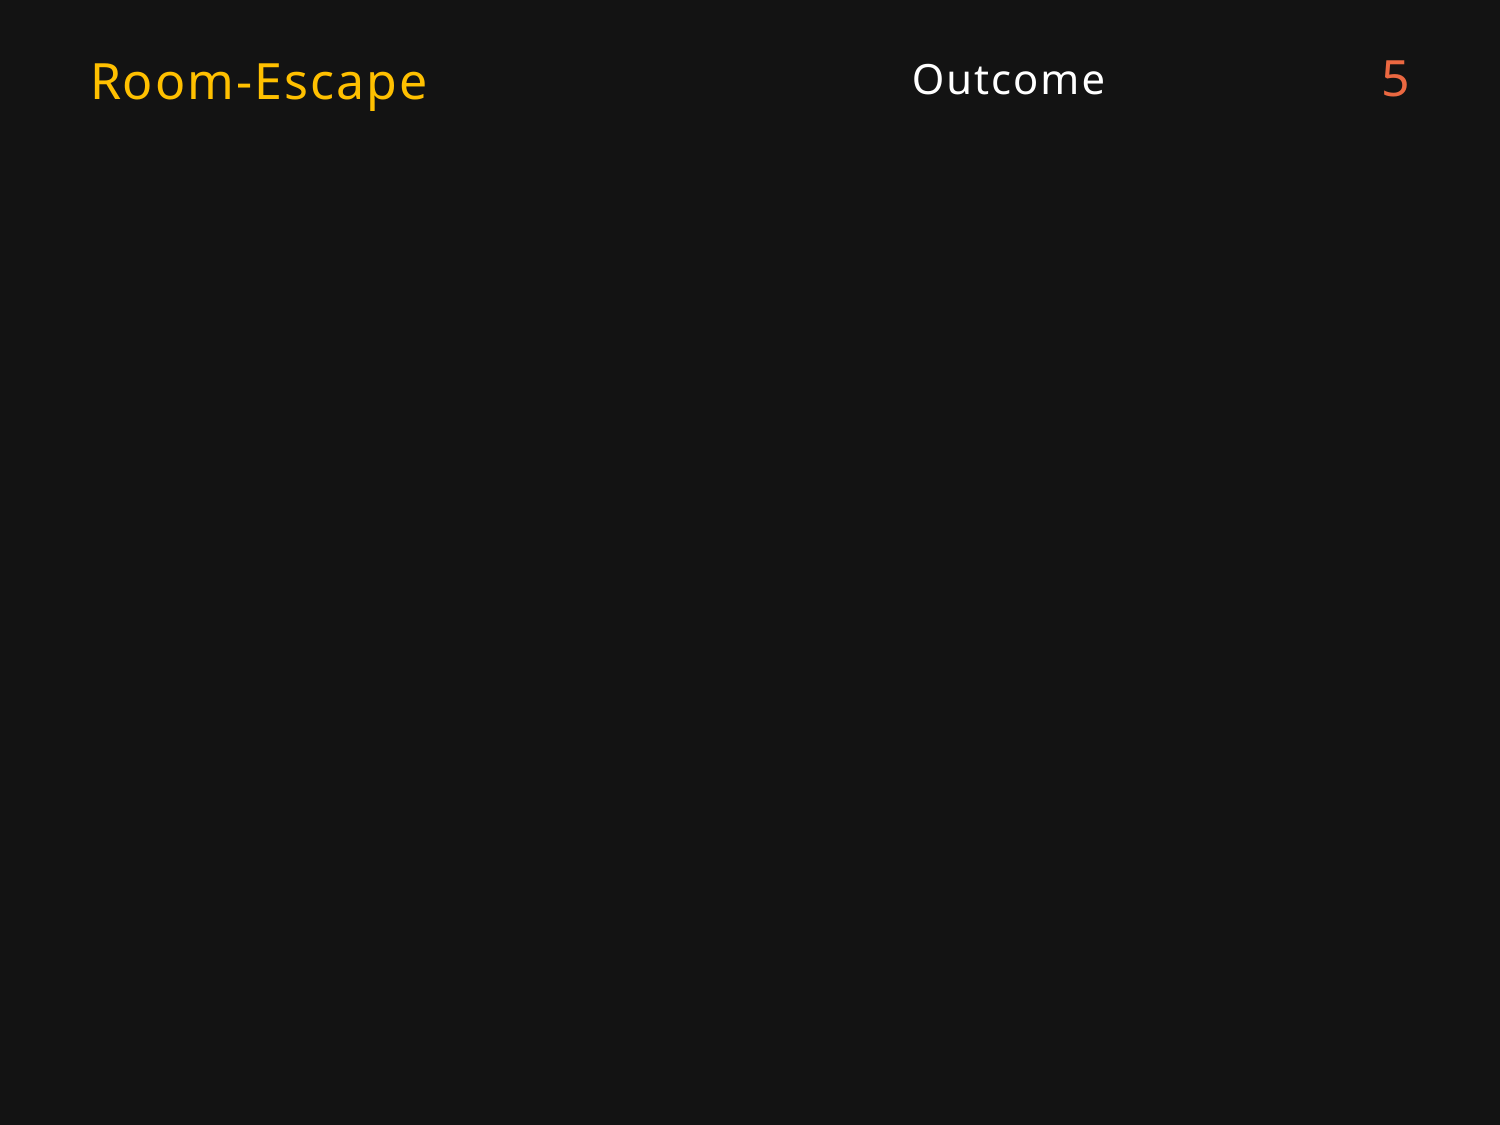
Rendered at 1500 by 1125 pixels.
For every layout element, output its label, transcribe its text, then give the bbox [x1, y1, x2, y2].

slide_number 5 [1271, 45, 1425, 116]
title Room-Escape [75, 45, 1063, 116]
list Outcome [1063, 45, 1271, 116]
